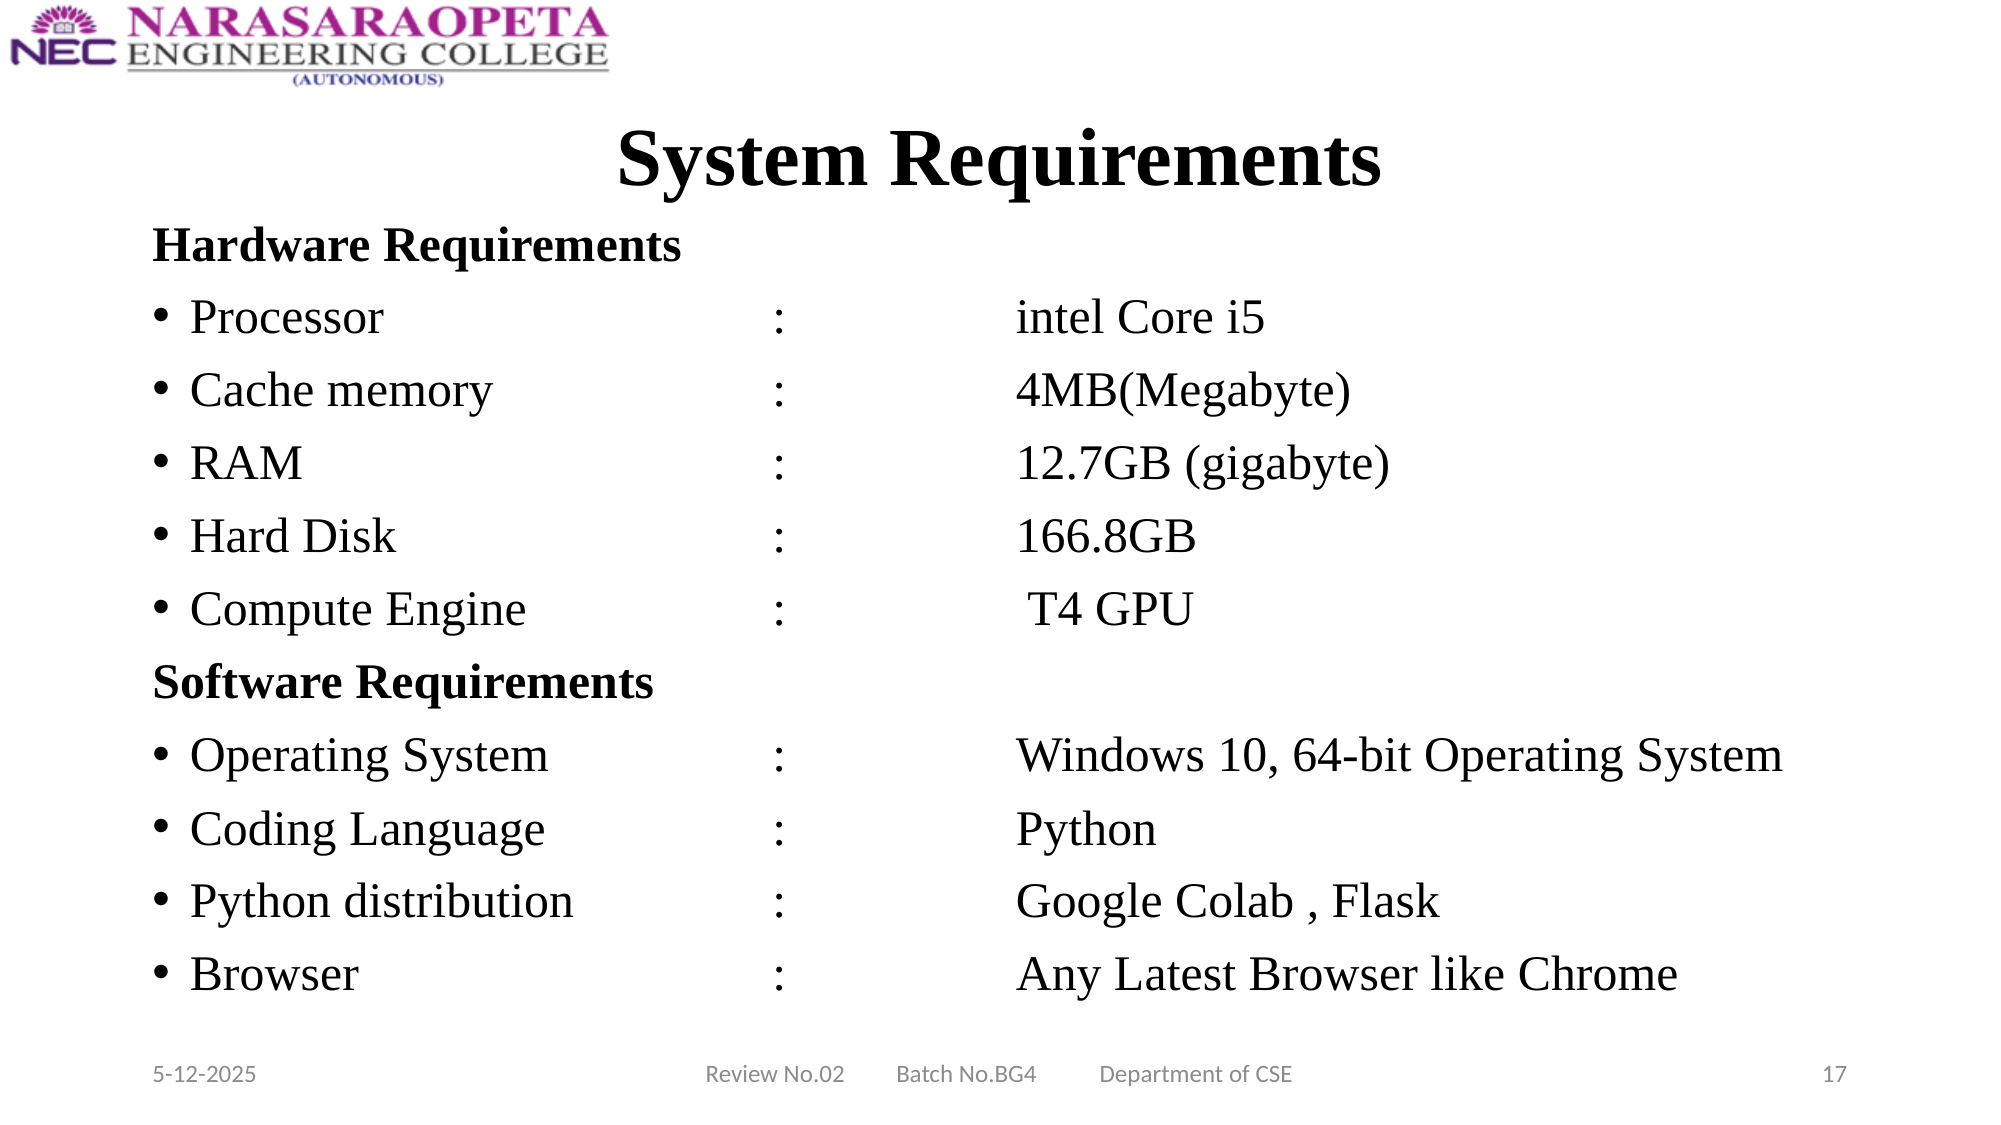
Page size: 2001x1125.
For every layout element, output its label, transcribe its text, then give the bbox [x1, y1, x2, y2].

list Hardware Requirements Processor : intel Core i5 Cache memory : 4MB(Megabyte) RAM : 12.7GB (gigabyte) Hard Disk : 166.8GB Compute Engine : T4 GPU Software Requirements Operating System : Windows 10, 64-bit Operating System Coding Language : Python Python distribution : Google Colab , Flask Browser : Any Latest Browser like Chrome [137, 210, 1921, 1014]
slide_number 17 [1412, 1042, 1863, 1103]
title System Requirements [137, 106, 1863, 210]
footer Review No.02 Batch No.BG4 Department of CSE [662, 1042, 1338, 1103]
picture [0, 0, 1280, 719]
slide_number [137, 1042, 588, 1103]
